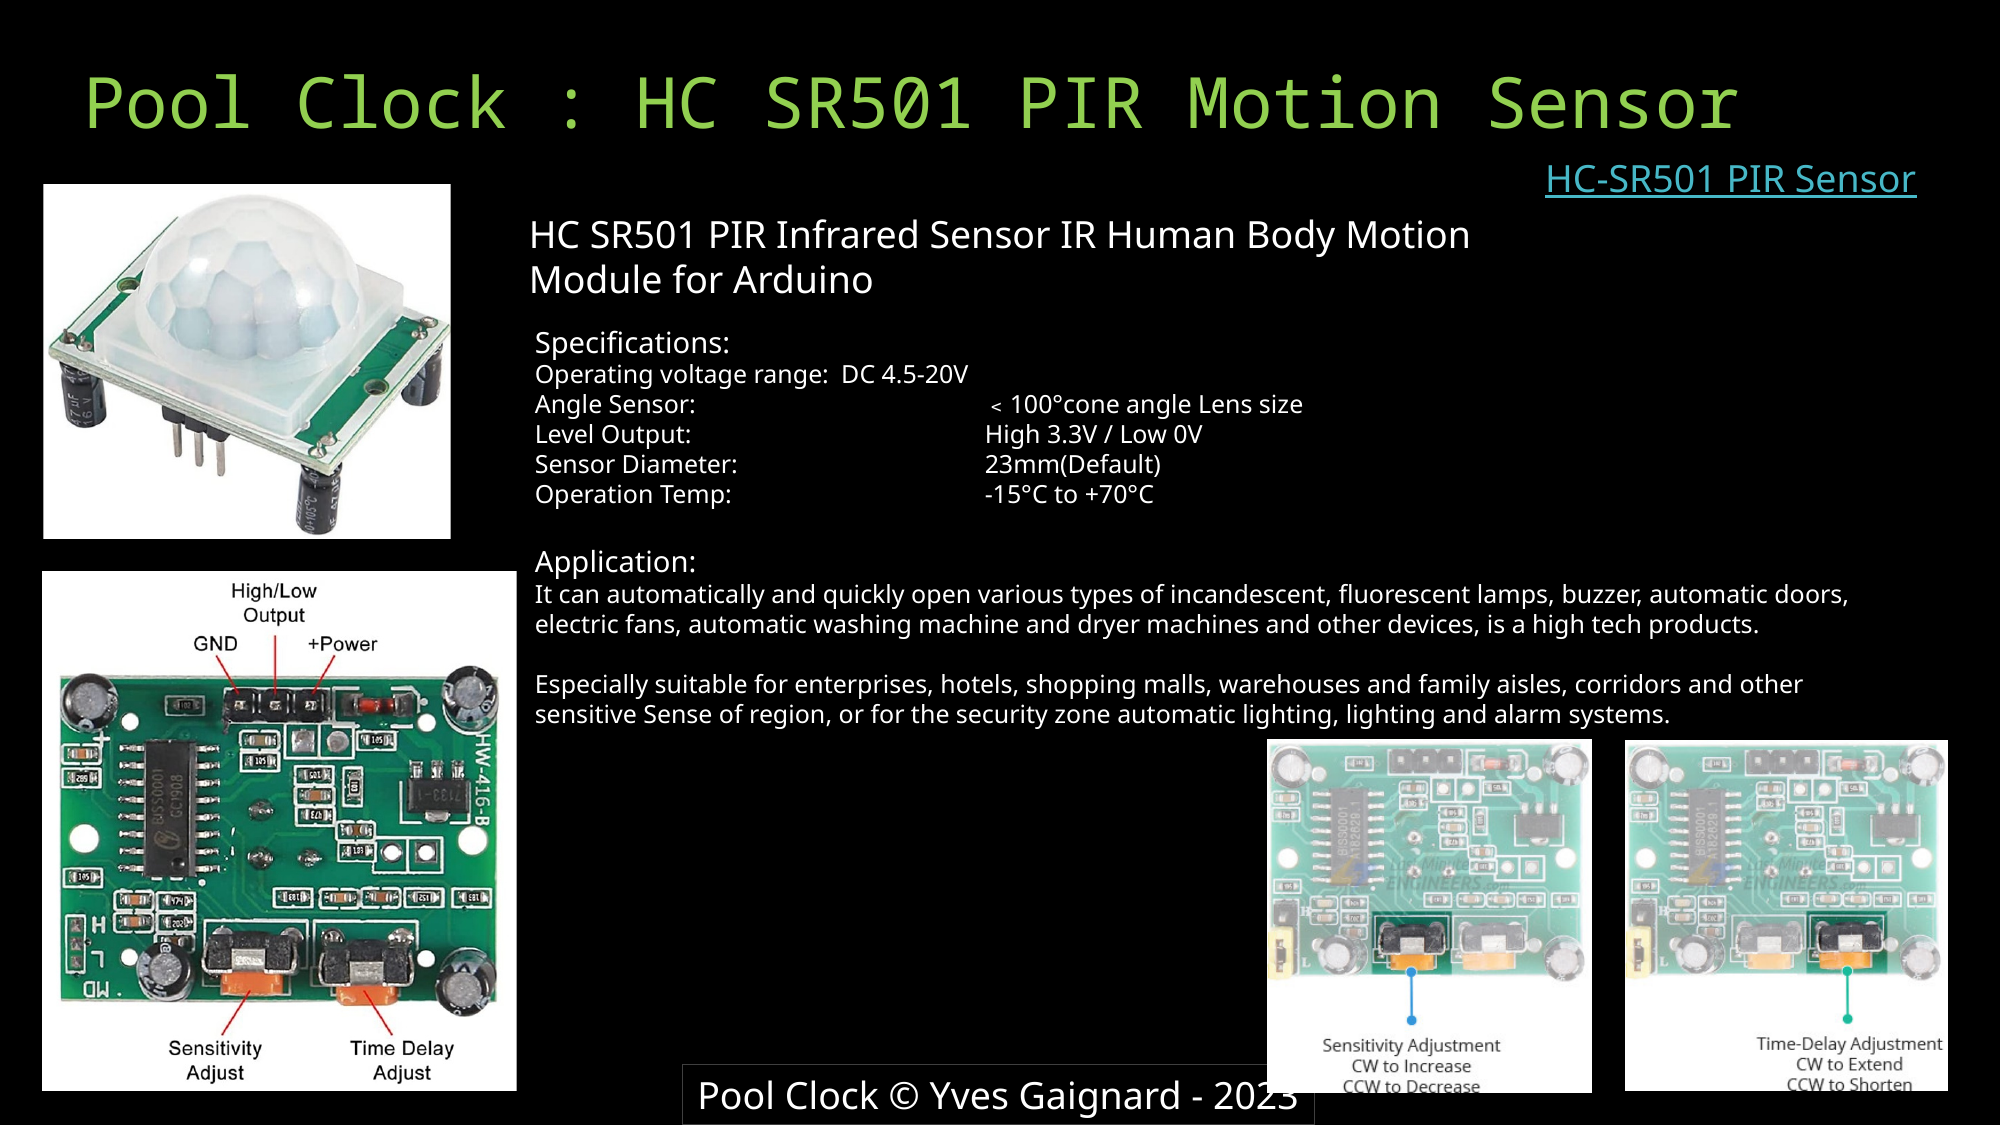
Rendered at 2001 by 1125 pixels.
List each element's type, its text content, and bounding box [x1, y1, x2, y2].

picture [1625, 740, 1948, 1091]
title Pool Clock : HC SR501 PIR Motion Sensor [68, 42, 1935, 152]
picture [1266, 739, 1592, 1093]
text_box Specifications: Operating voltage range: DC 4.5-20V Angle Sensor: ﹤100°cone angle Lens size Level Output: High 3.3V / Low 0V Sensor Diameter: 23mm(Default) Operation Temp: -15°C to +70°C Application: It can automatically and quickly open various types of incandescent, fluorescent lamps, buzzer, automatic doors, electric fans, automatic washing machine and dryer machines and other devices, is a high tech products. Especially suitable for enterprises, hotels, shopping malls, warehouses and family aisles, corridors and other sensitive Sense of region, or for the security zone automatic lighting, lighting and alarm systems. [520, 316, 1914, 736]
text_box HC-SR501 PIR Sensor [1530, 147, 1932, 214]
picture [42, 571, 517, 1091]
picture [43, 184, 451, 539]
text_box Pool Clock © Yves Gaignard - 2023 [682, 1064, 1315, 1125]
text_box HC SR501 PIR Infrared Sensor IR Human Body Motion Module for Arduino [514, 203, 1514, 309]
